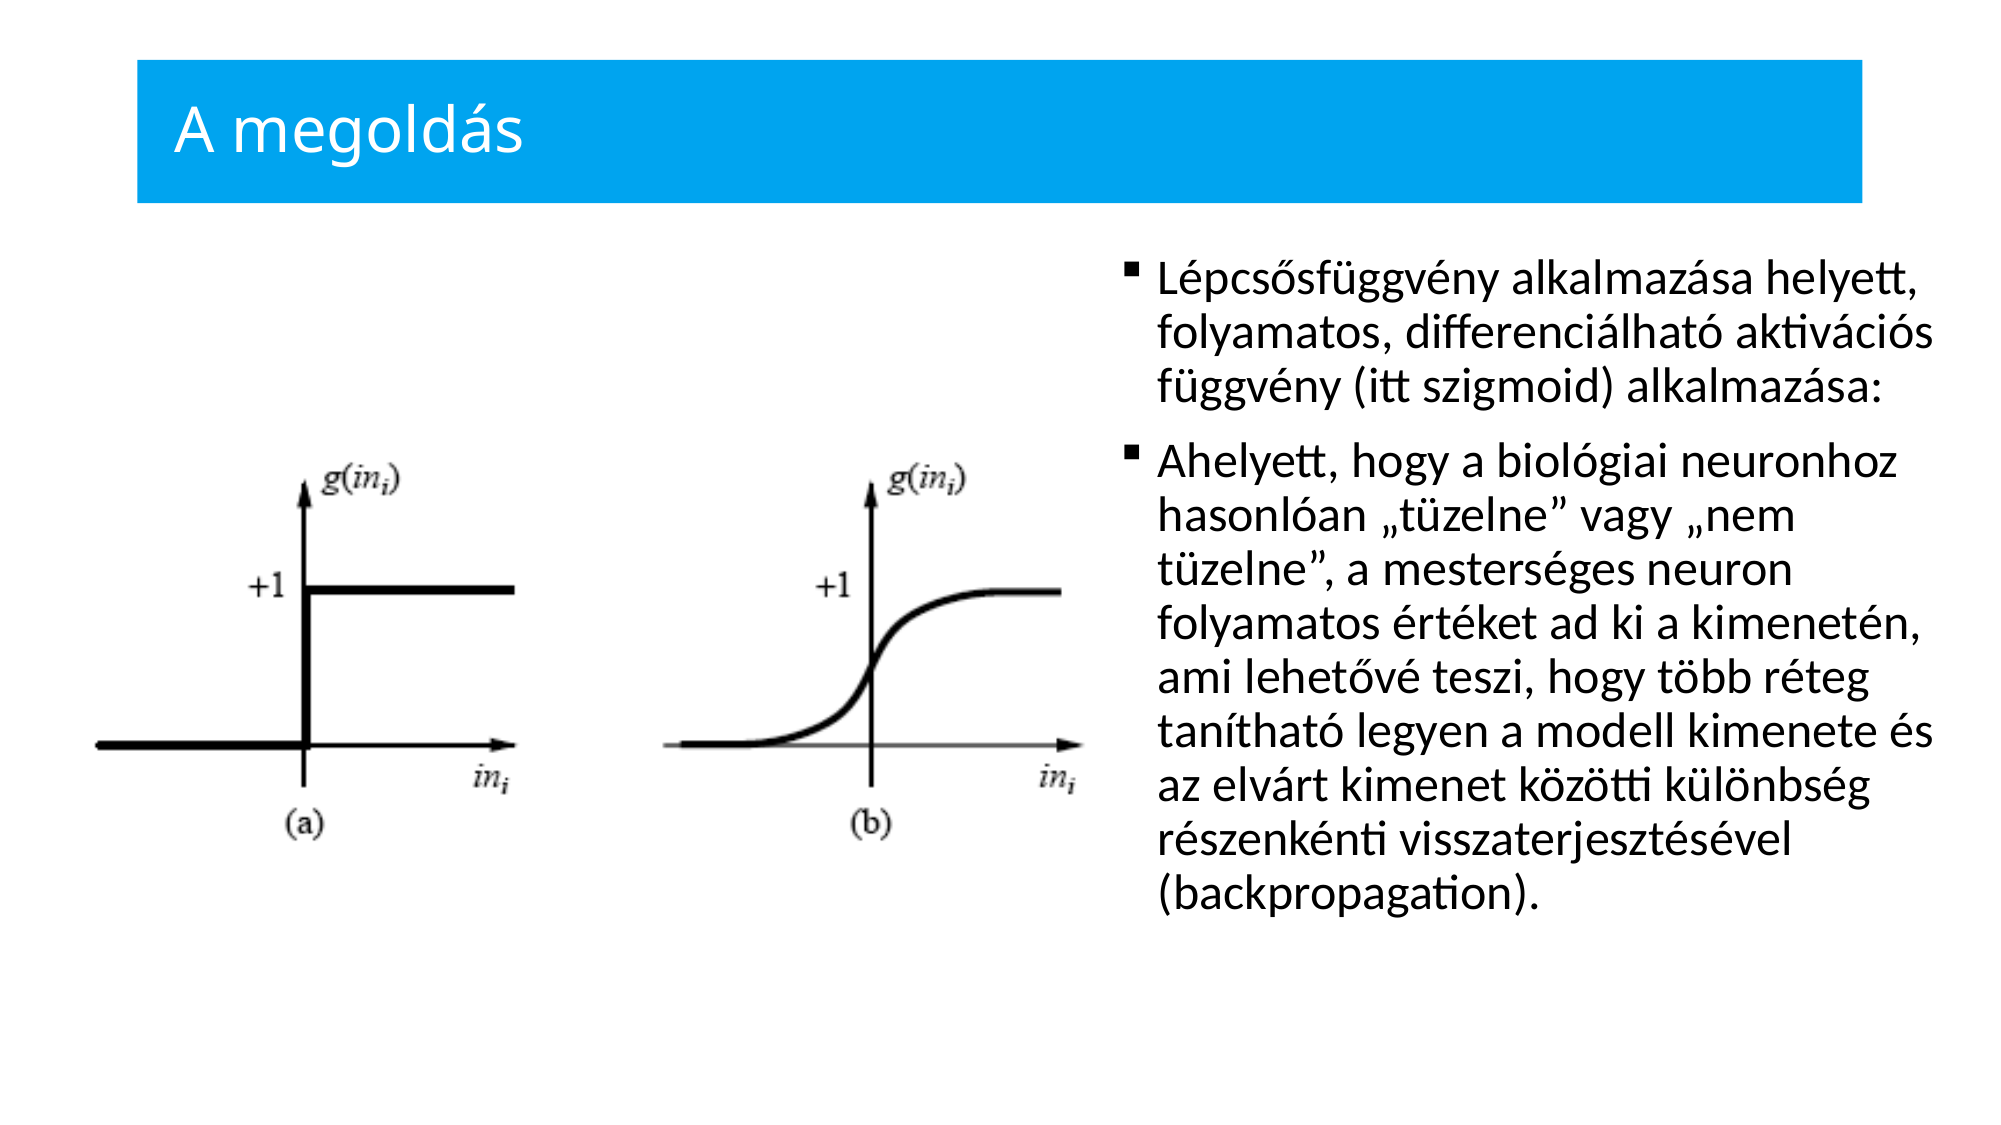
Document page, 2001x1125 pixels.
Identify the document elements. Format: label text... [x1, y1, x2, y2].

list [82, 440, 1106, 855]
list Lépcsősfüggvény alkalmazása helyett, folyamatos, differenciálható aktivációs függvény (itt szigmoid) alkalmazása: Ahelyett, hogy a biológiai neuronhoz hasonlóan „tüzelne” vagy „nem tüzelne”, a mesterséges neuron folyamatos értéket ad ki a kimenetén, ami lehetővé teszi, hogy több réteg tanítható legyen a modell kimenete és az elvárt kimenet közötti különbség részenkénti visszaterjesztésével (backpropagation). [1105, 232, 1956, 1014]
title A megoldás [137, 59, 1863, 204]
